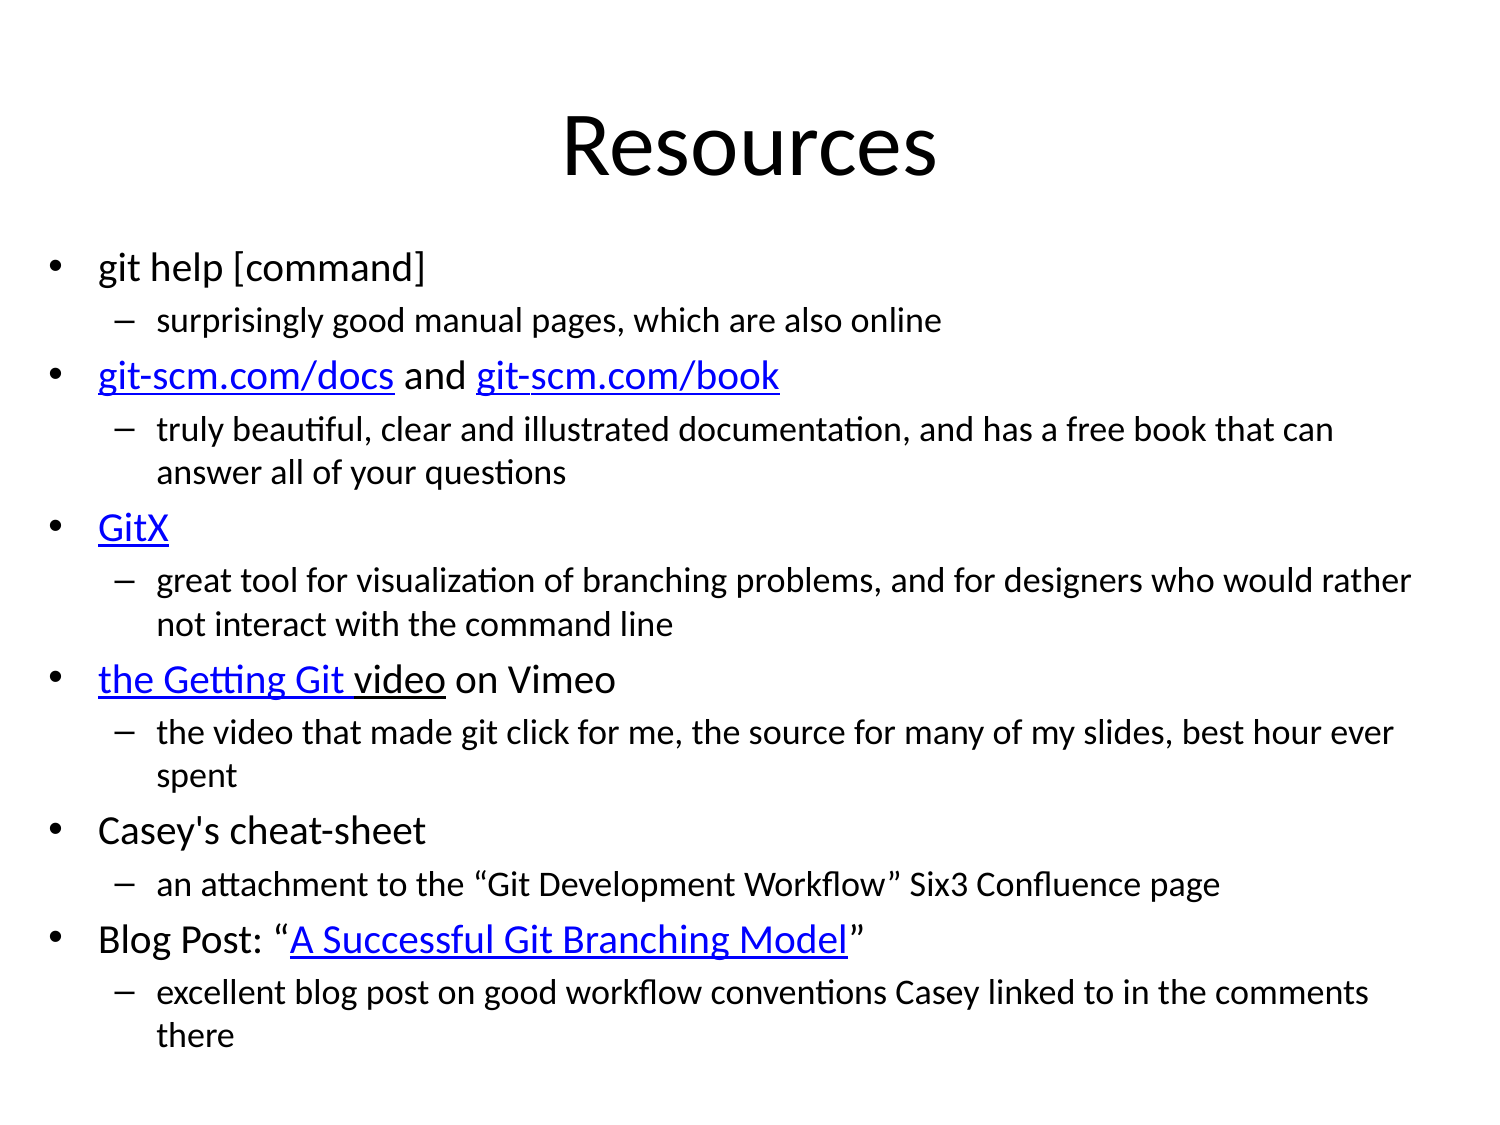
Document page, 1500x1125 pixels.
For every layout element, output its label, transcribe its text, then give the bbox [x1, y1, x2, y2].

title Resources [75, 45, 1425, 232]
list git help [command] surprisingly good manual pages, which are also online git-scm.com/docs and git-scm.com/book truly beautiful, clear and illustrated documentation, and has a free book that can answer all of your questions GitX great tool for visualization of branching problems, and for designers who would rather not interact with the command line the Getting Git video on Vimeo the video that made git click for me, the source for many of my slides, best hour ever spent Casey's cheat-sheet an attachment to the “Git Development Workflow” Six3 Confluence page Blog Post: “A Successful Git Branching Model” excellent blog post on good workflow conventions Casey linked to in the comments there [33, 232, 1459, 1076]
